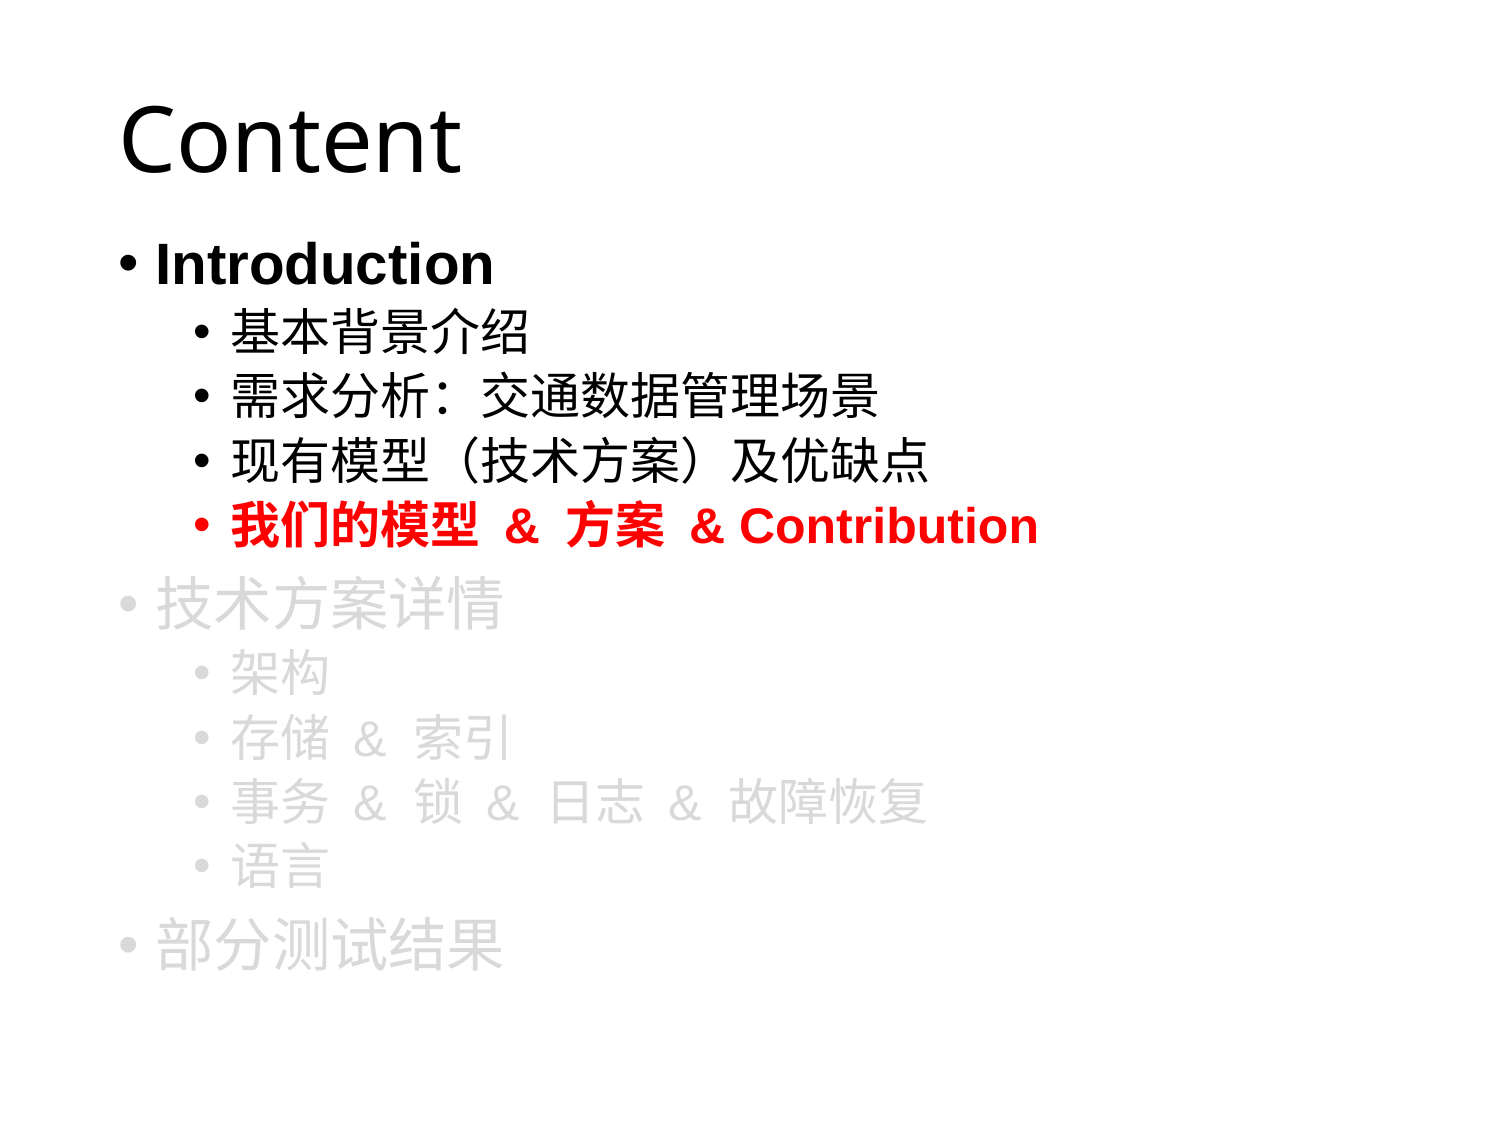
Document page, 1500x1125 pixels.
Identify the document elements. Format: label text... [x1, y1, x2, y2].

list Introduction 基本背景介绍 需求分析：交通数据管理场景 现有模型（技术方案）及优缺点 我们的模型 & 方案 & Contribution 技术方案详情 架构 存储 & 索引 事务 & 锁 & 日志 & 故障恢复 语言 部分测试结果 [103, 226, 1397, 1014]
title Content [103, 59, 1397, 226]
